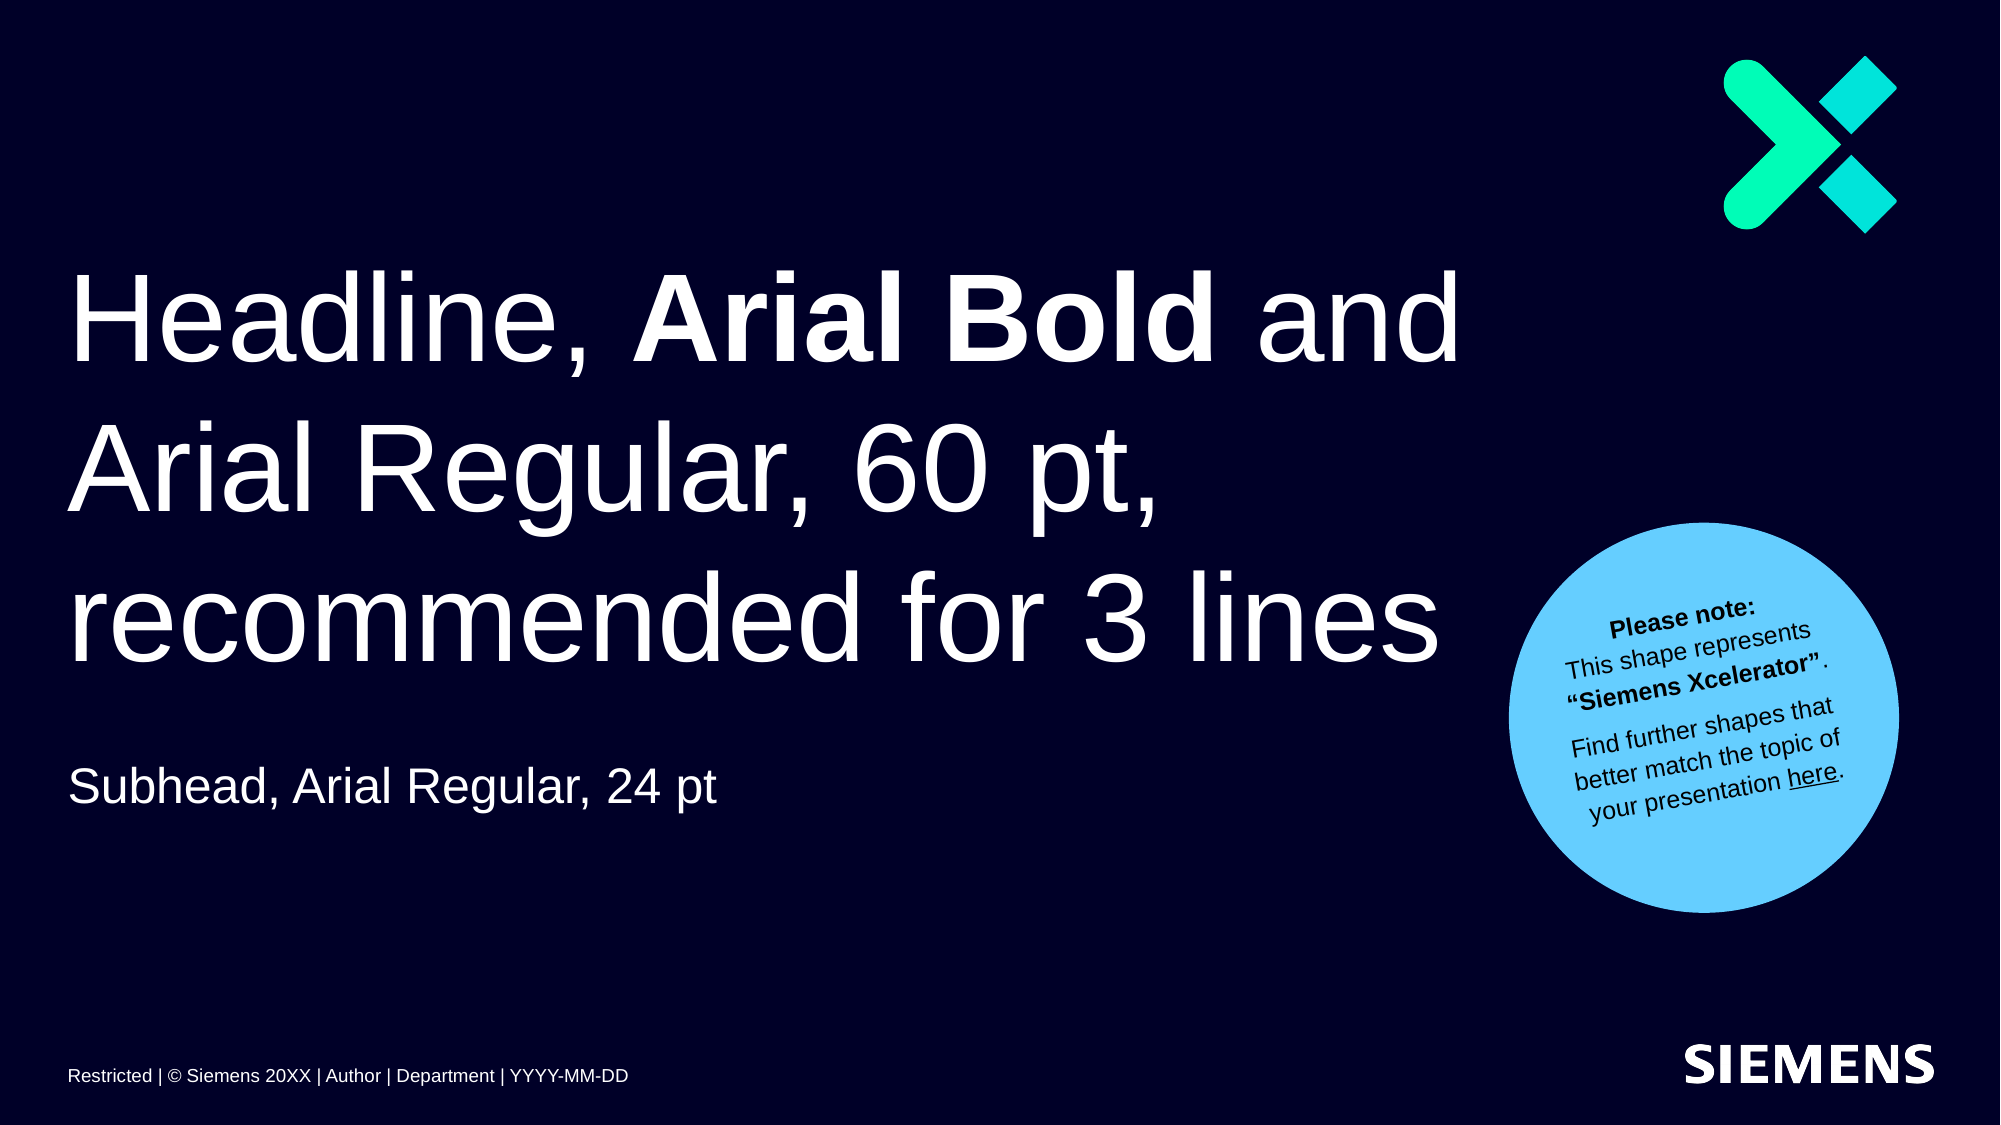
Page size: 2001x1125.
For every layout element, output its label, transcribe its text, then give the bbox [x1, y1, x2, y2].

title Headline, Arial Bold and Arial Regular, 60 pt, recommended for 3 lines [67, 232, 1934, 687]
footer Restricted | © Siemens 20XX | Author | Department | YYYY-MM-DD [67, 1035, 1592, 1125]
text_box Please note: This shape represents “Siemens Xcelerator”. Find further shapes that better match the topic of your presentation here. [1508, 522, 1900, 913]
subtitle Subhead, Arial Regular, 24 pt [67, 686, 1592, 953]
picture [1719, 56, 1897, 234]
picture [1685, 1044, 1934, 1084]
